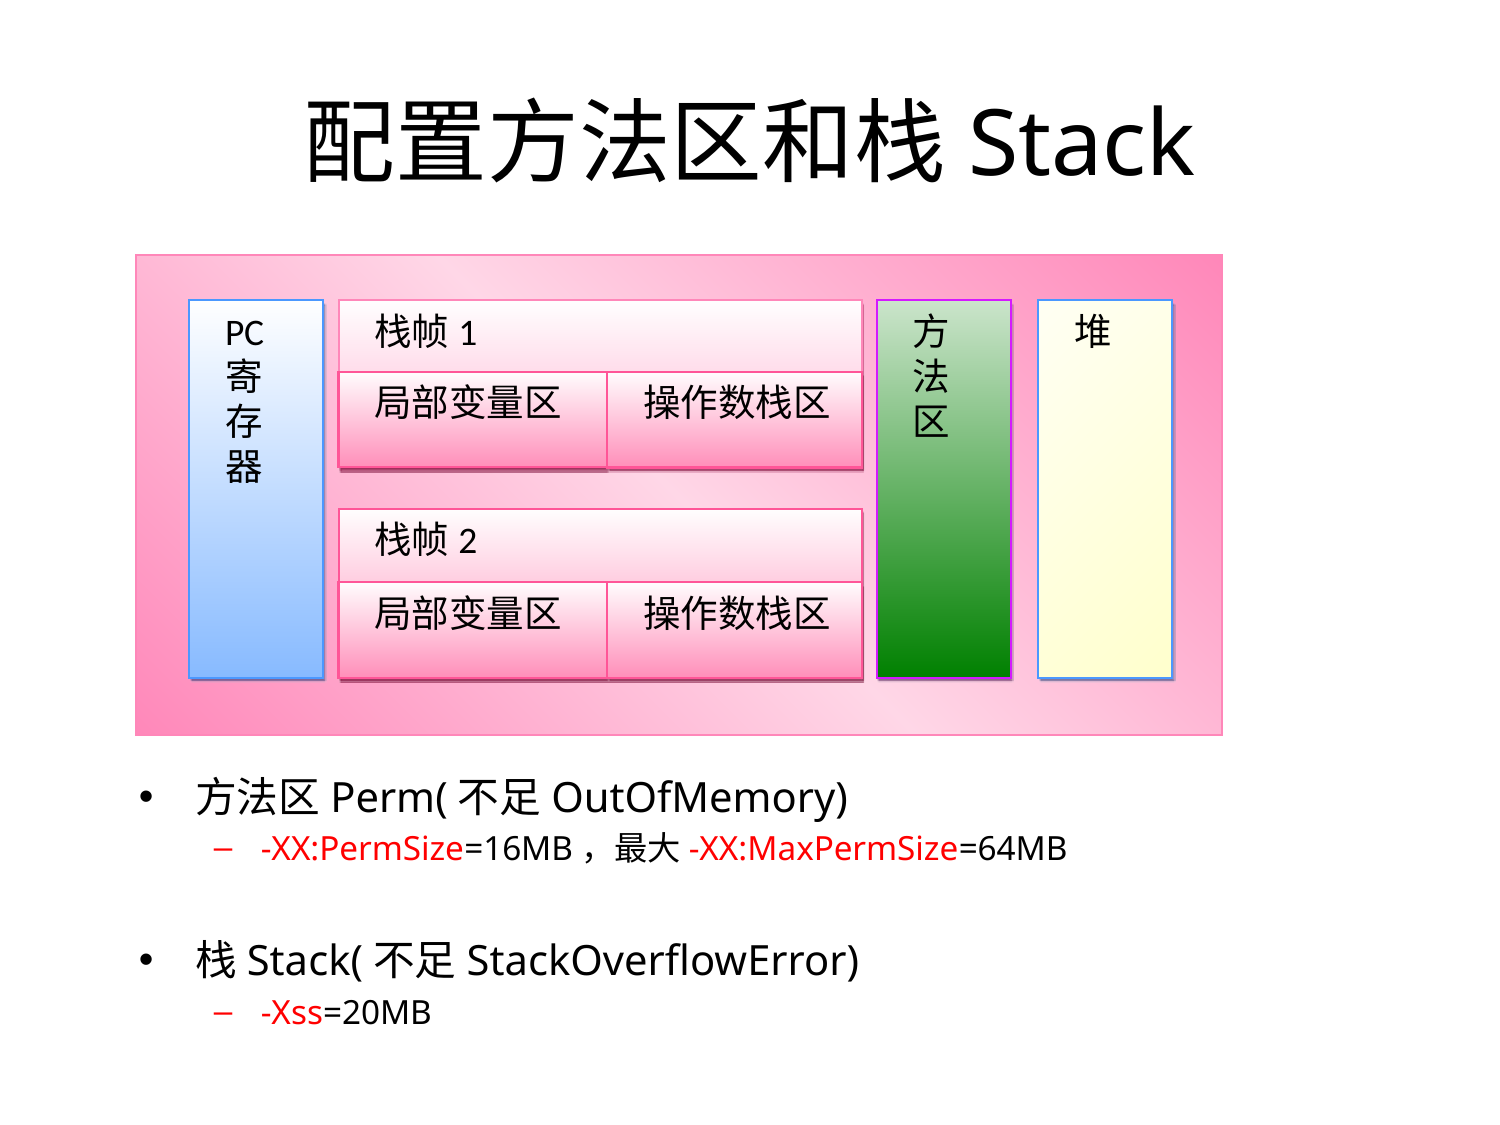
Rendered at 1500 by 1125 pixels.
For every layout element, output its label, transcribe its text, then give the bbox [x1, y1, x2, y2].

list 方法区Perm(不足OutOfMemory) -XX:PermSize=16MB，最大-XX:MaxPermSize=64MB 栈Stack(不足StackOverflowError) -Xss=20MB [123, 763, 1313, 1083]
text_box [135, 255, 1223, 736]
title 配置方法区和栈Stack [75, 45, 1425, 233]
